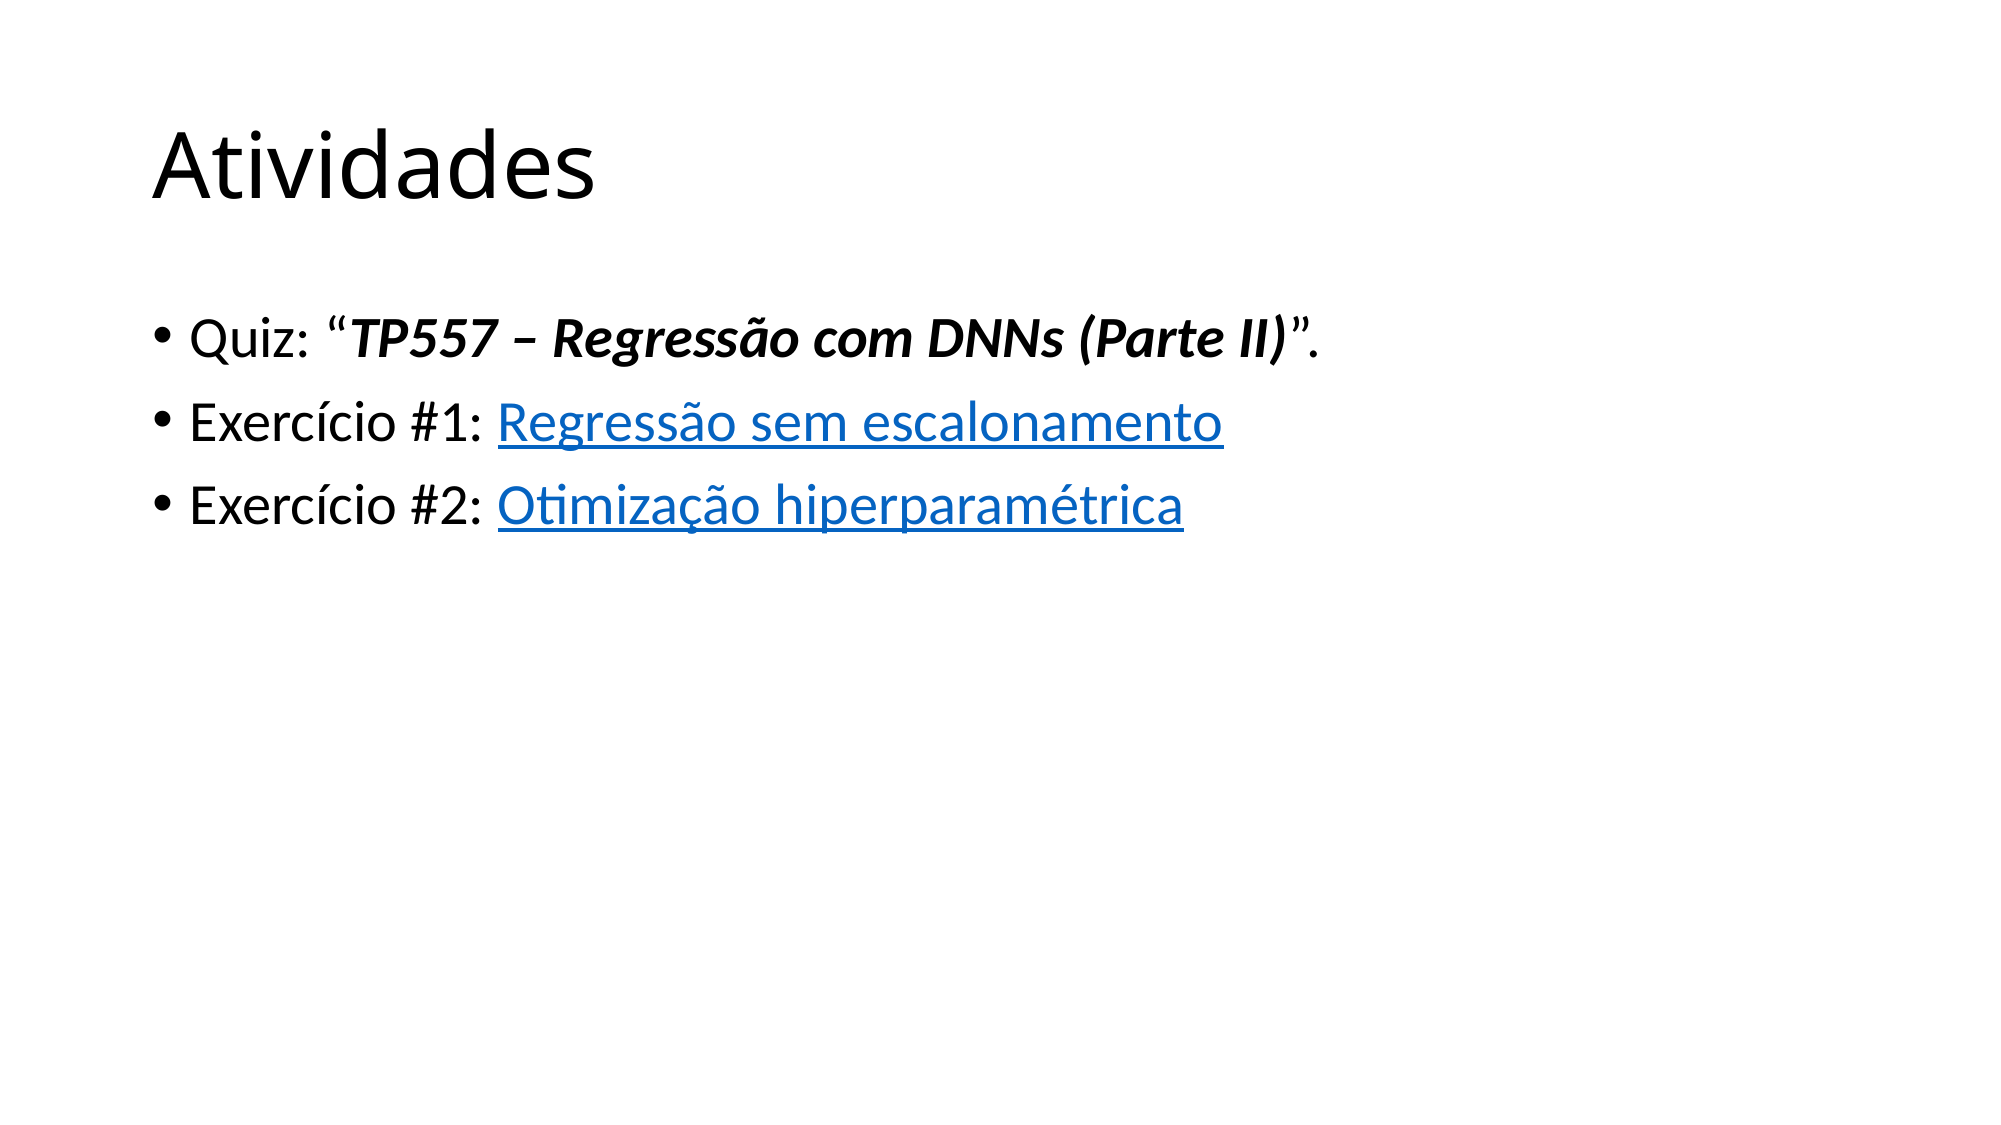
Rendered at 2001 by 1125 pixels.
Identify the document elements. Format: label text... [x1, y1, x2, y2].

list Quiz: “TP557 – Regressão com DNNs (Parte II)”. Exercício #1: Regressão sem escalonamento Exercício #2: Otimização hiperparamétrica [137, 299, 1863, 1014]
title Atividades [137, 59, 1863, 278]
